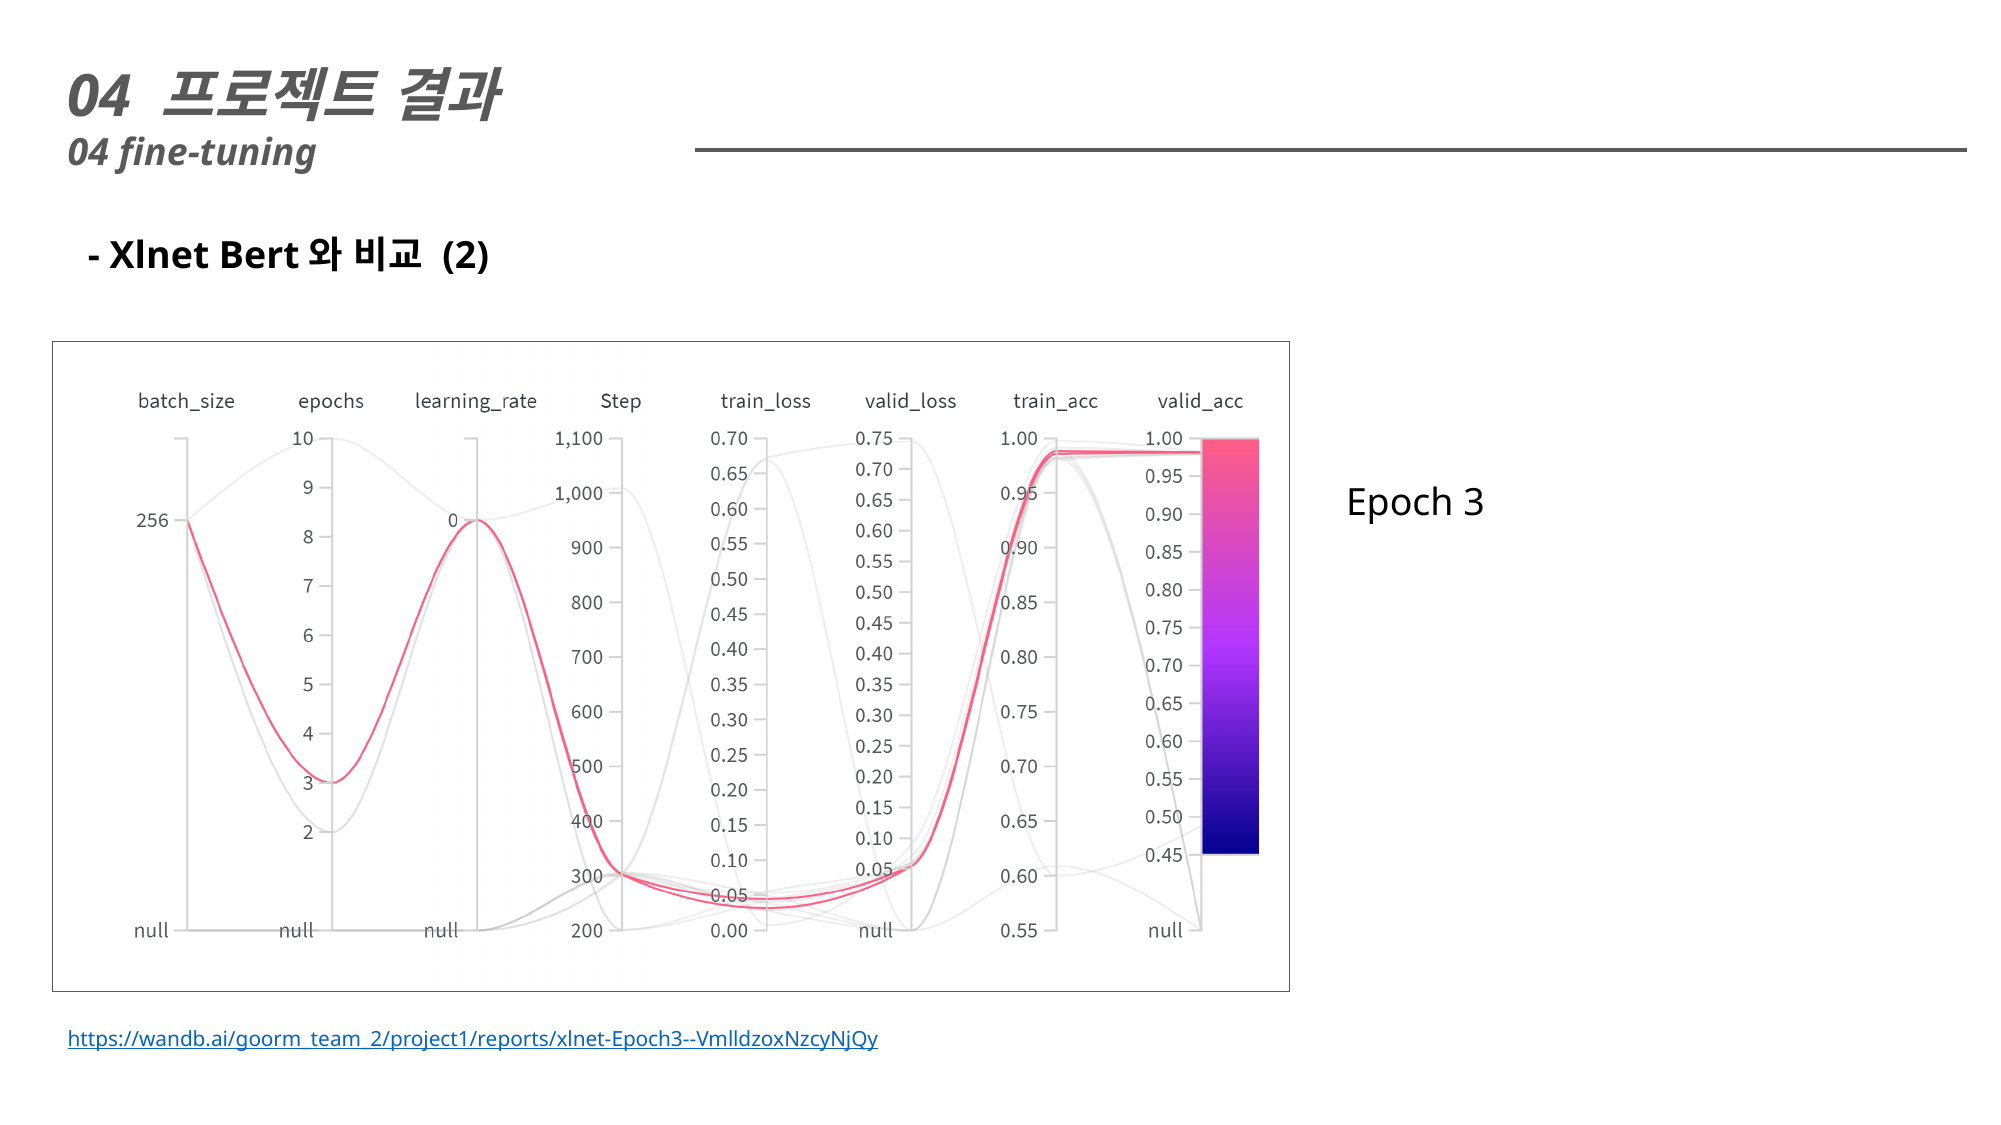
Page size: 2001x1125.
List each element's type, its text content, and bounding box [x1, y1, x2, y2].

text_box 04 프로젝트 결과 04 fine-tuning [52, 50, 907, 181]
picture [52, 341, 1290, 992]
text_box https://wandb.ai/goorm_team_2/project1/reports/xlnet-Epoch3--VmlldzoxNzcyNjQy [52, 1017, 1053, 1061]
text_box Epoch 3 [1330, 240, 1927, 761]
text_box - Xlnet Bert와 비교 (2) [72, 181, 862, 341]
